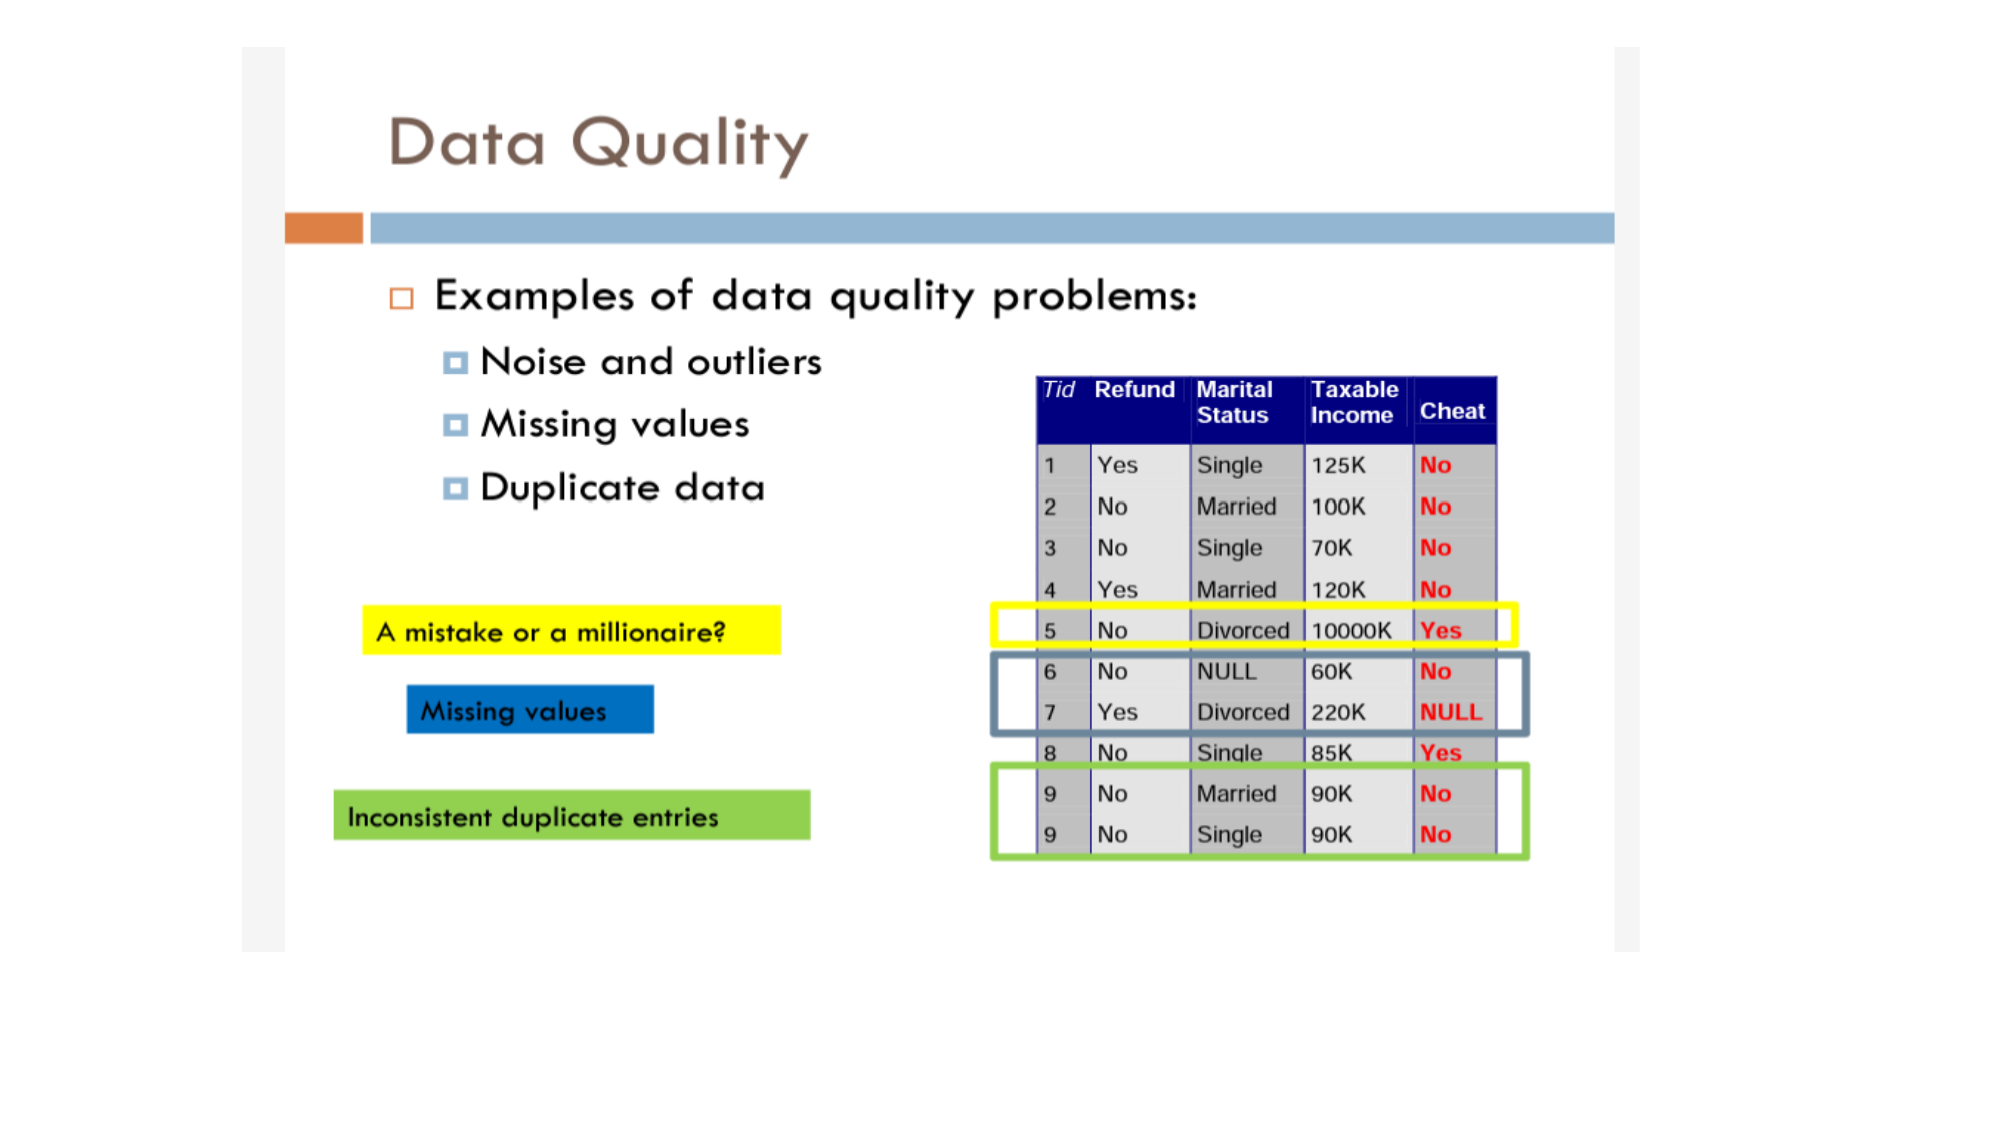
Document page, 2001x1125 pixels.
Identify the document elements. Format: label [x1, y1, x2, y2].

picture [241, 47, 1640, 952]
